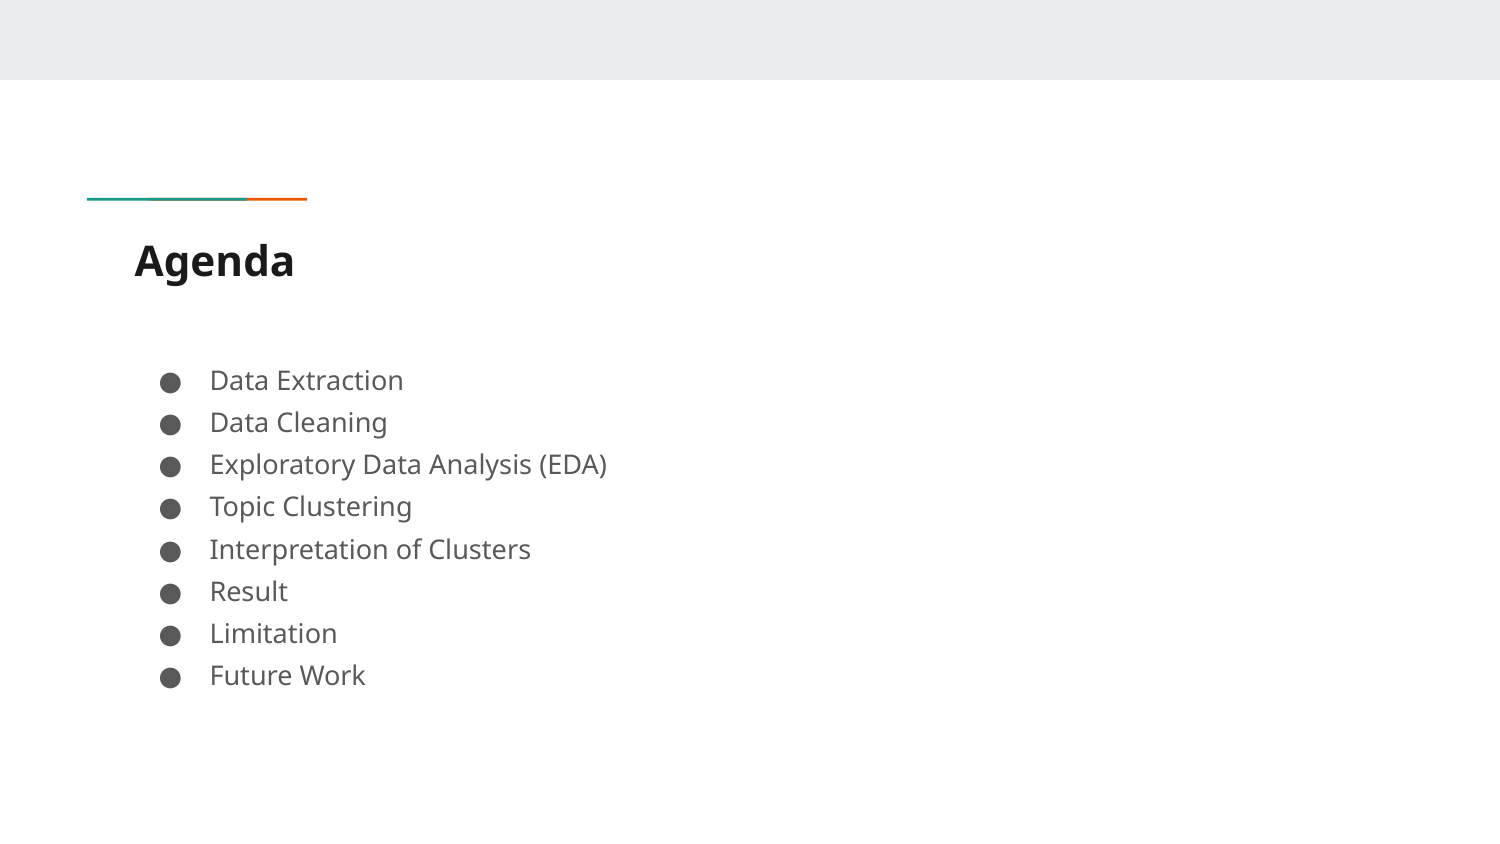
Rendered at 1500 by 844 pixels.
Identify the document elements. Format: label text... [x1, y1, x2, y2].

title Agenda [119, 216, 1381, 305]
list Data Extraction Data Cleaning Exploratory Data Analysis (EDA) Topic Clustering Interpretation of Clusters Result Limitation Future Work [119, 341, 1381, 712]
